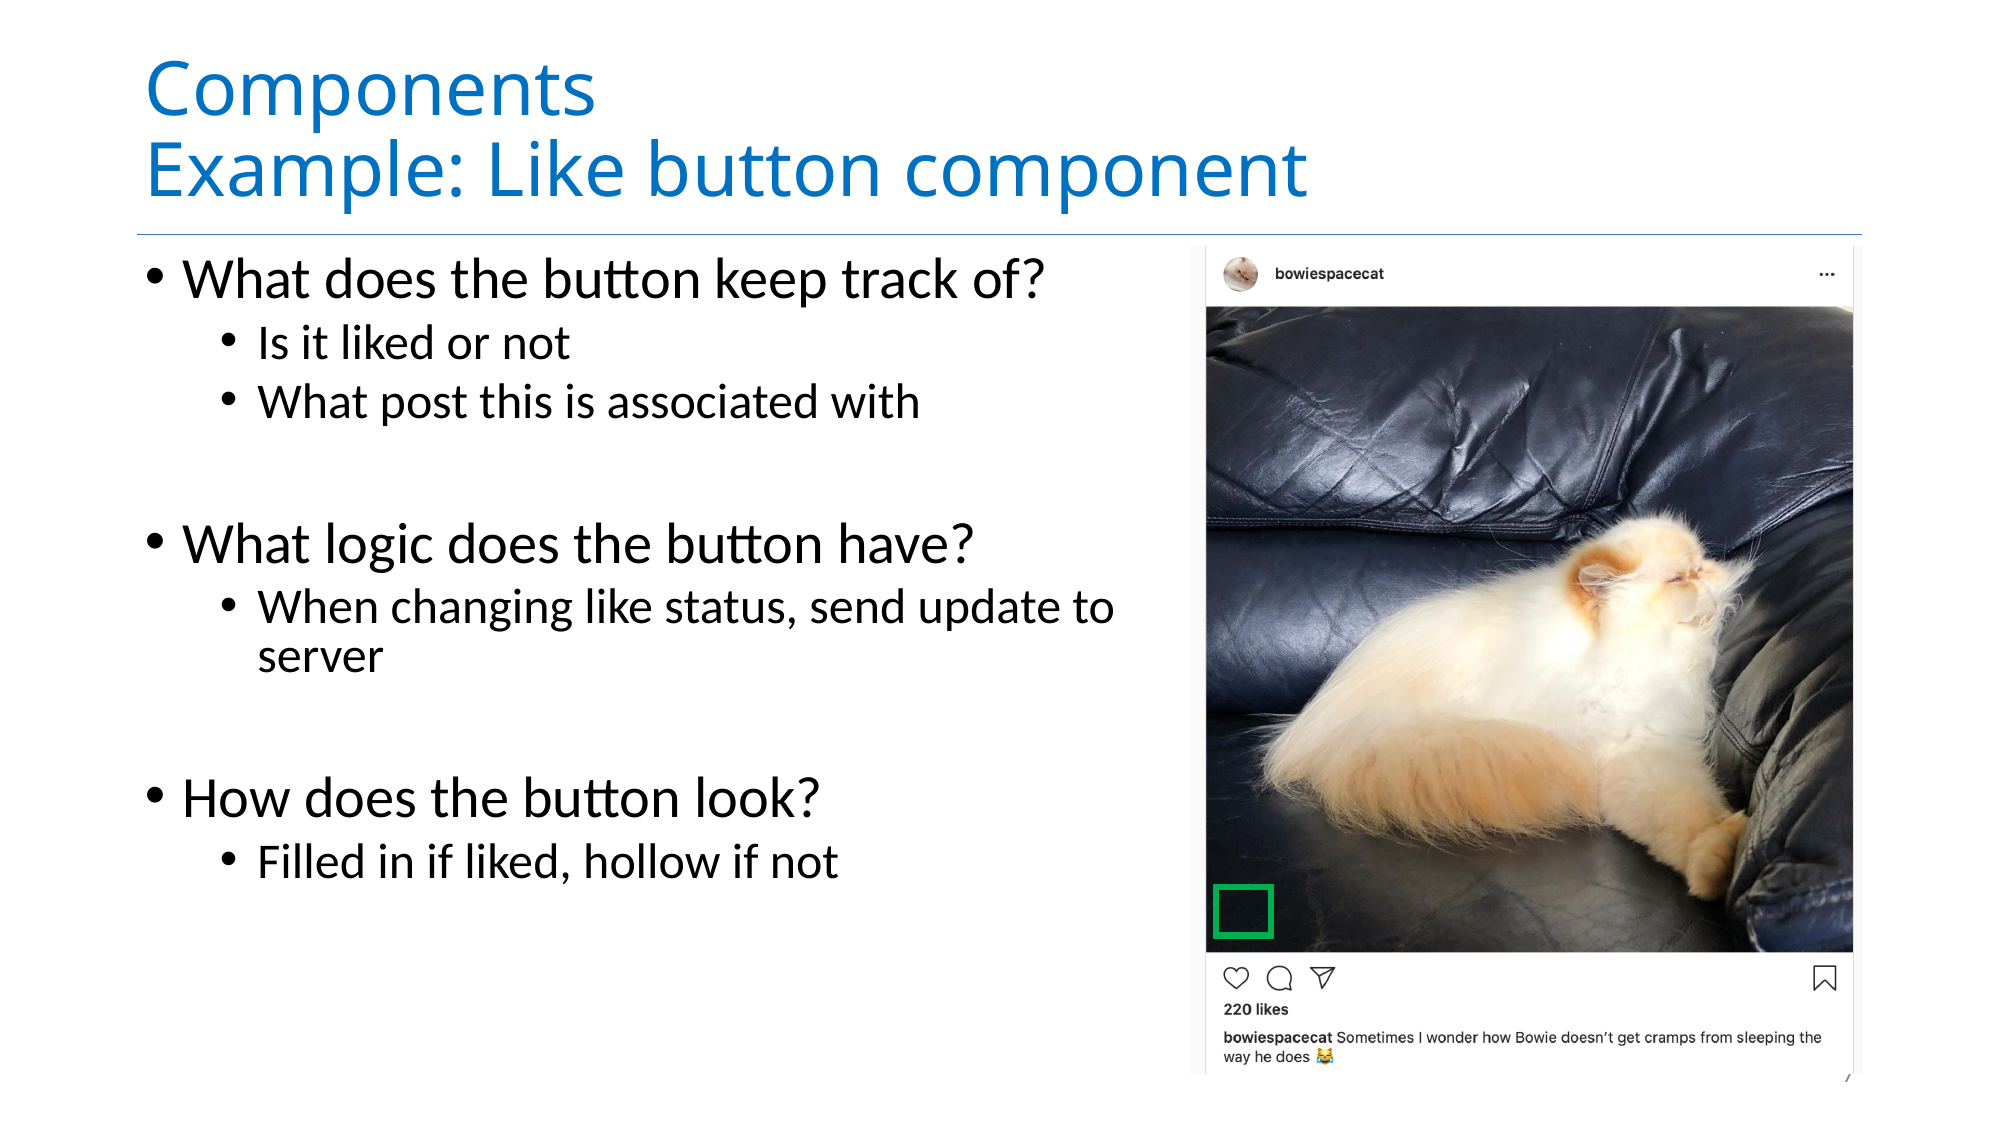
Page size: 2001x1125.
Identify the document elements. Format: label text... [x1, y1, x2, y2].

slide_number 7 [1819, 1075, 1863, 1094]
title Components Example: Like button component [136, 2, 1863, 221]
picture [1189, 245, 1863, 1075]
list What does the button keep track of? Is it liked or not What post this is associated with What logic does the button have? When changing like status, send update to server How does the button look? Filled in if liked, hollow if not [136, 245, 1189, 961]
